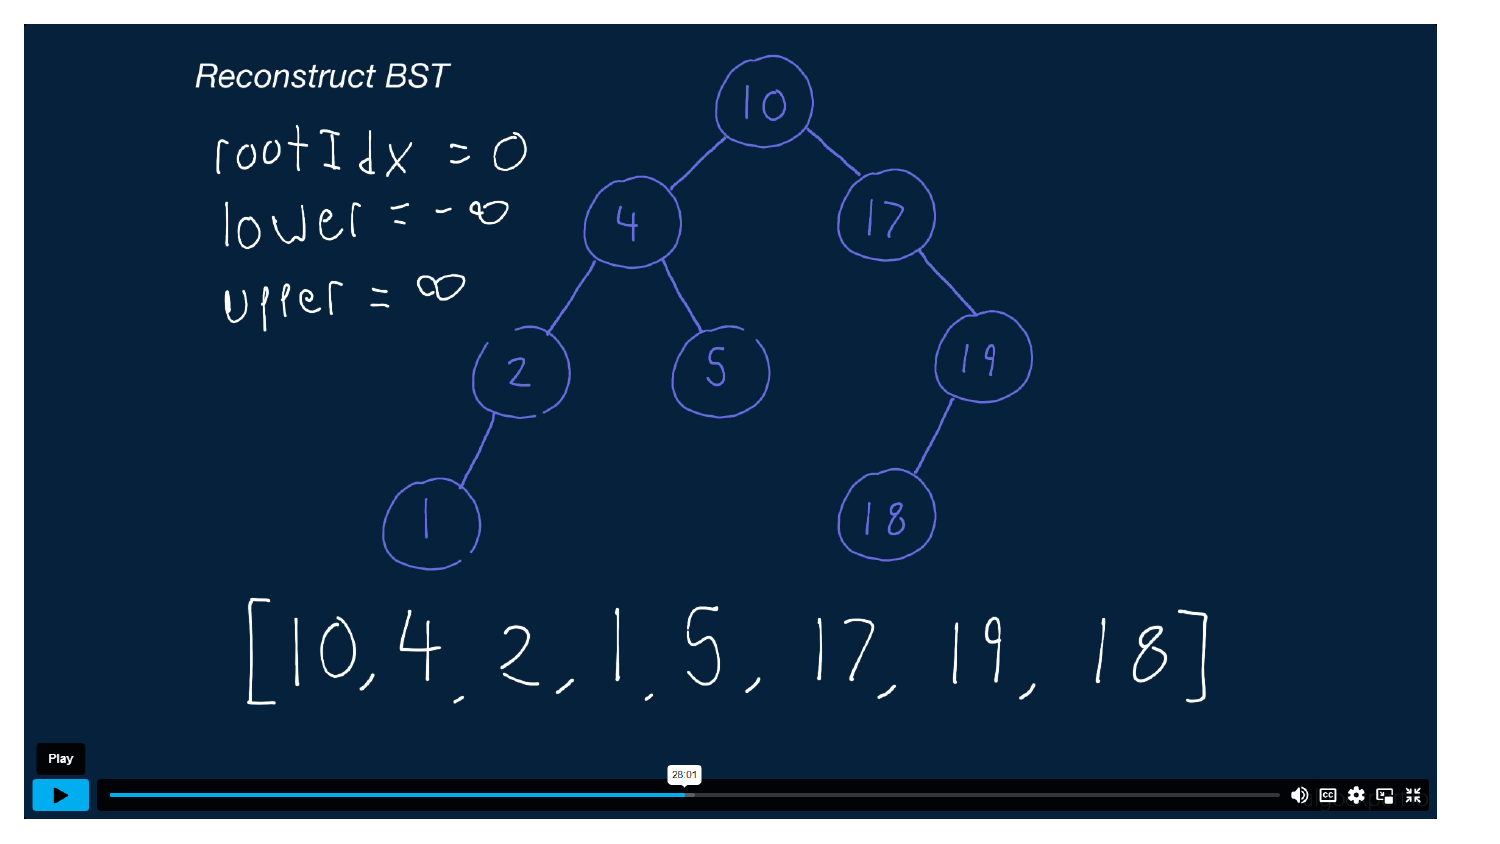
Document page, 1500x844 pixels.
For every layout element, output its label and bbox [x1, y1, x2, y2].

picture [24, 24, 1437, 819]
